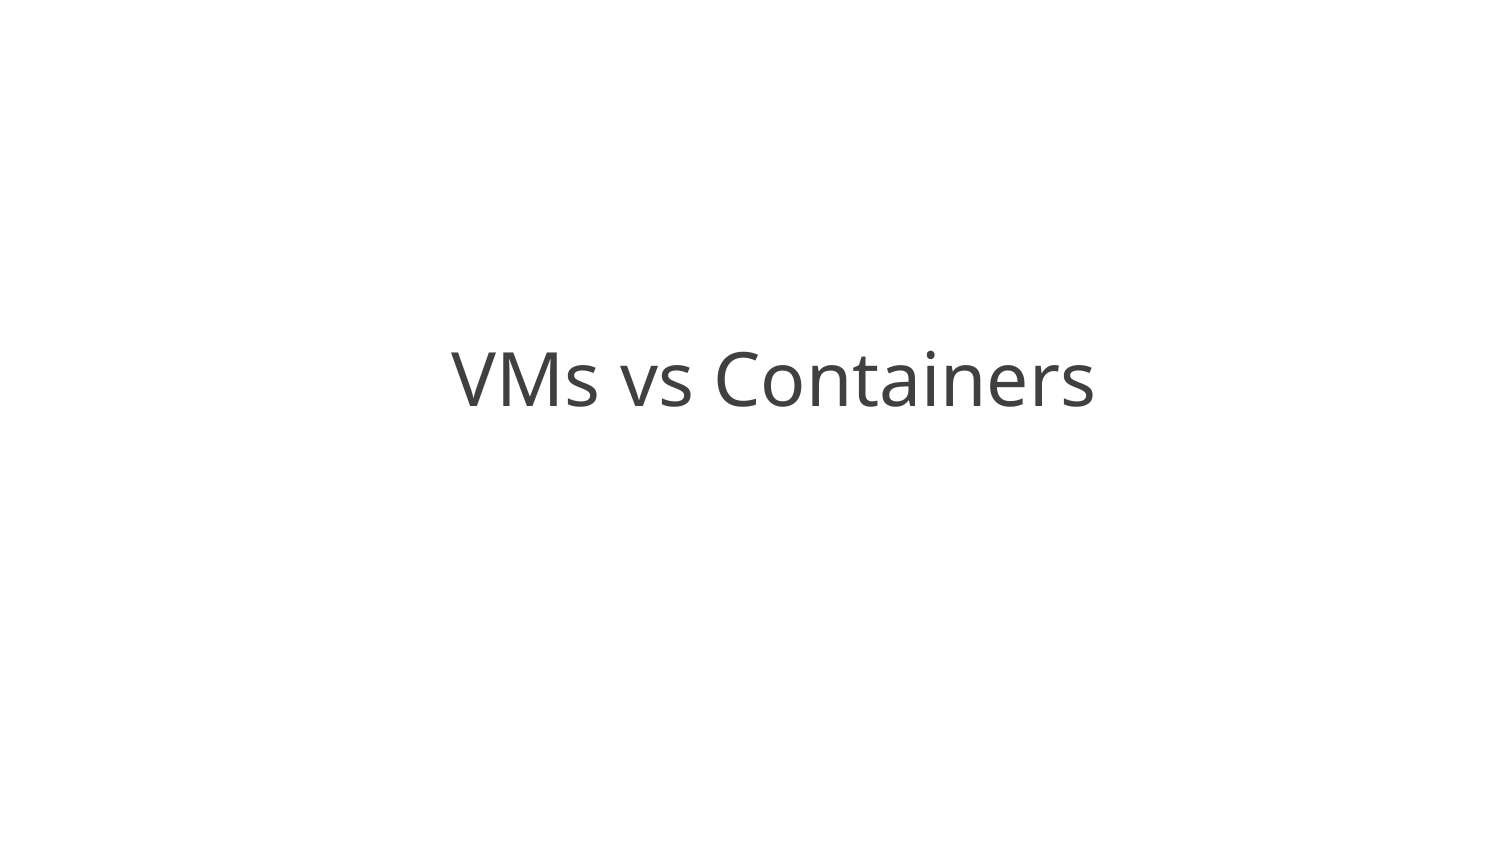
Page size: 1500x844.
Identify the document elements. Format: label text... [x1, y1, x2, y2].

title VMs vs Containers [48, 306, 1500, 447]
